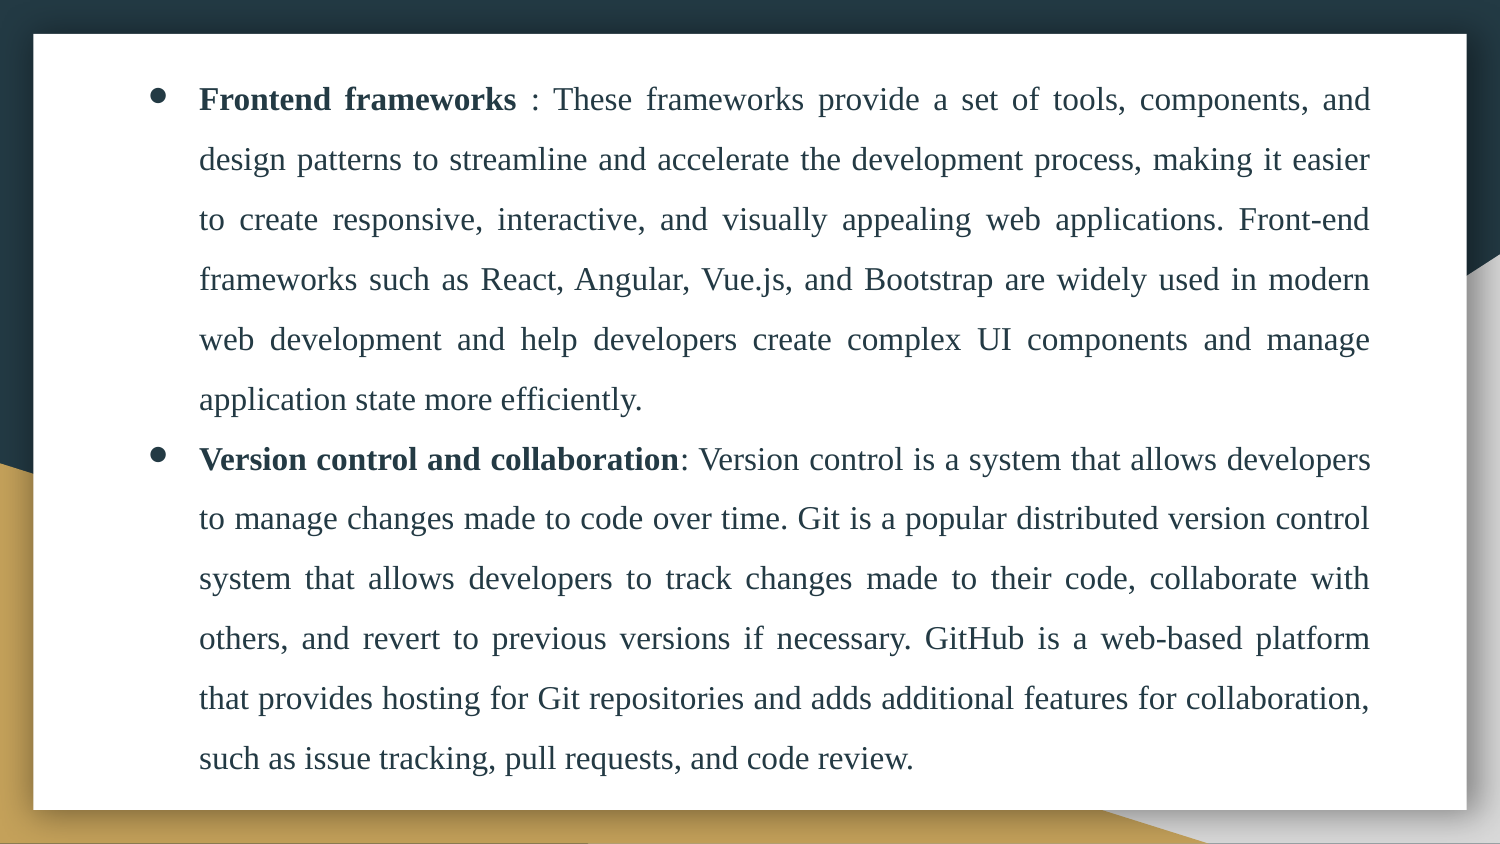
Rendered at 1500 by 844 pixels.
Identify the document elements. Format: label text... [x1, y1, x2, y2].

list Frontend frameworks : These frameworks provide a set of tools, components, and design patterns to streamline and accelerate the development process, making it easier to create responsive, interactive, and visually appealing web applications. Front-end frameworks such as React, Angular, Vue.js, and Bootstrap are widely used in modern web development and help developers create complex UI components and manage application state more efficiently. Version control and collaboration: Version control is a system that allows developers to manage changes made to code over time. Git is a popular distributed version control system that allows developers to track changes made to their code, collaborate with others, and revert to previous versions if necessary. GitHub is a web-based platform that provides hosting for Git repositories and adds additional features for collaboration, such as issue tracking, pull requests, and code review. [109, 42, 1388, 807]
